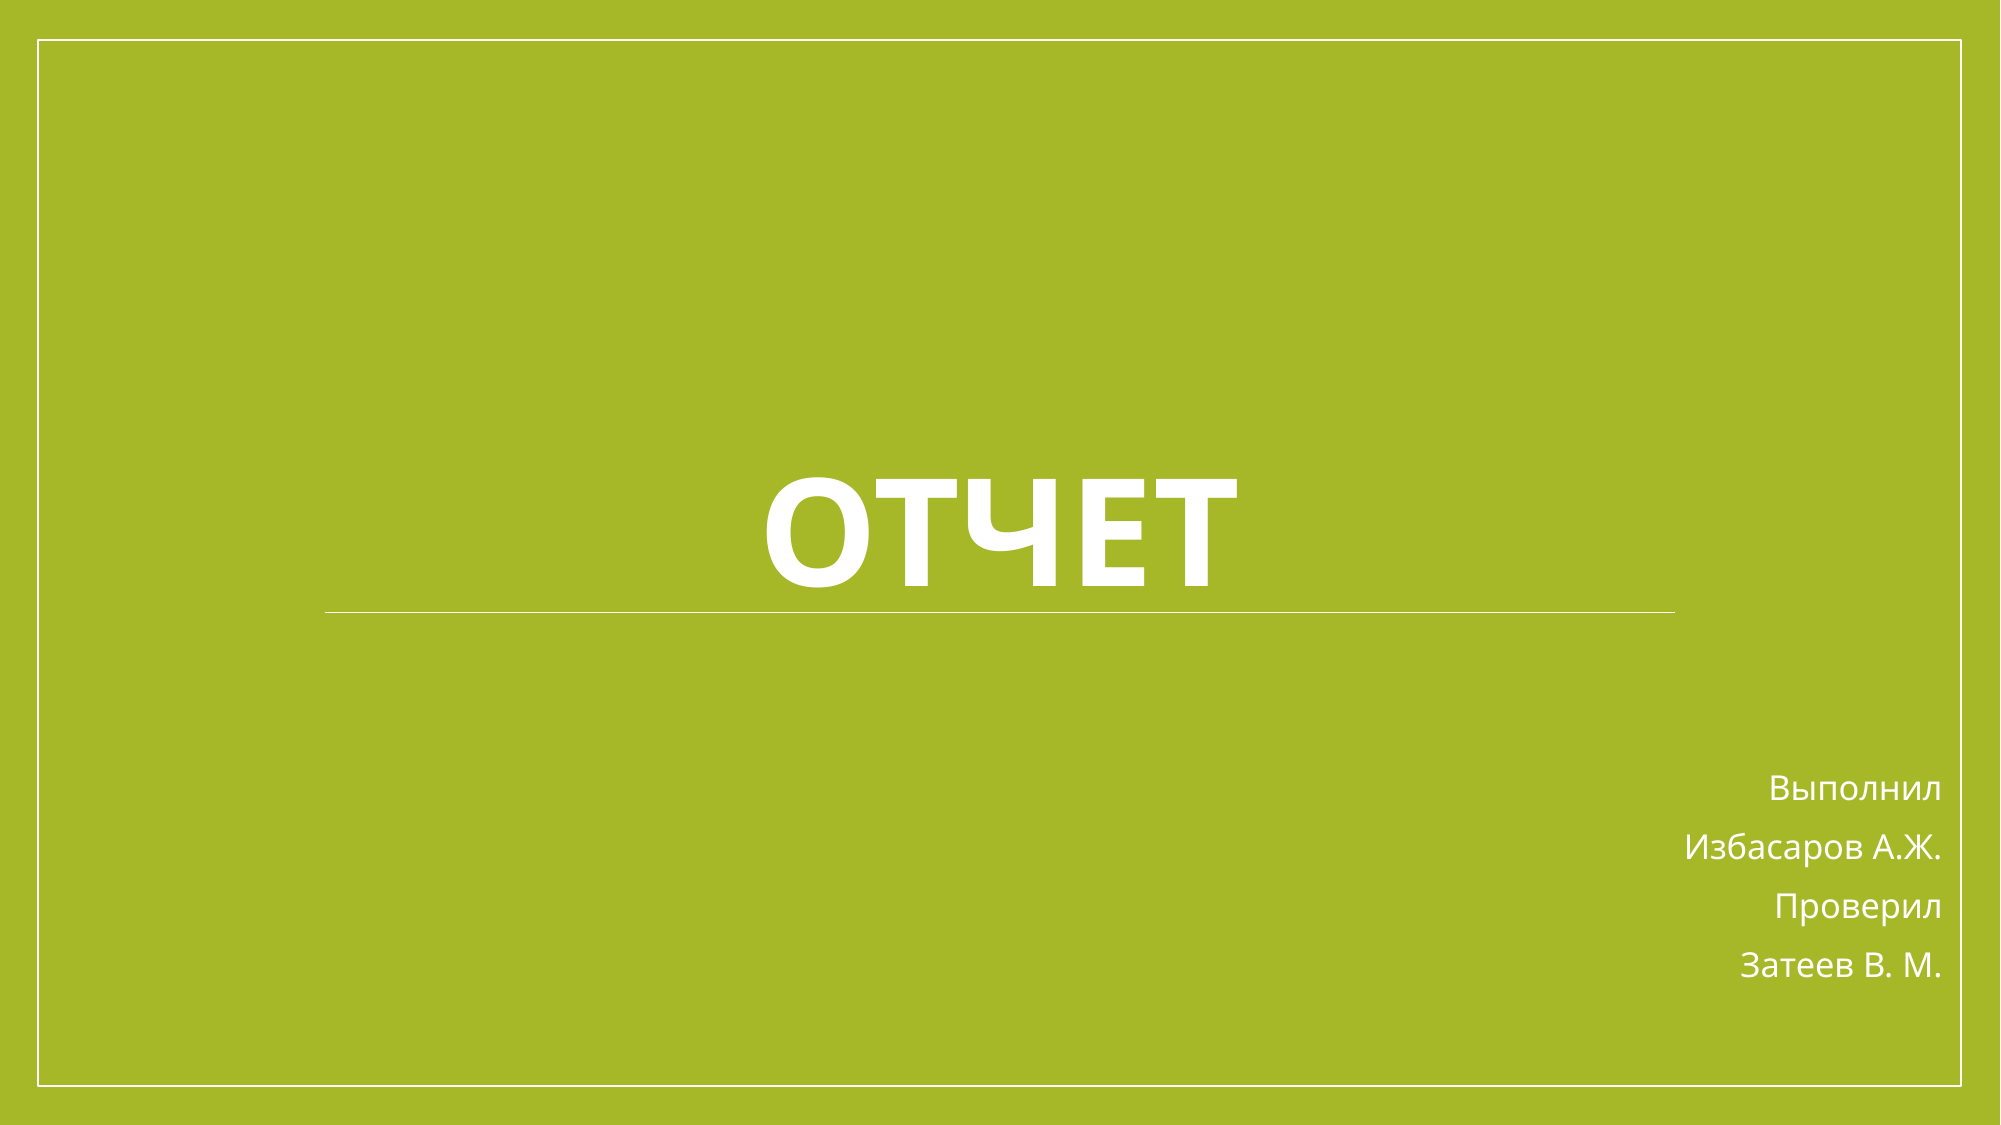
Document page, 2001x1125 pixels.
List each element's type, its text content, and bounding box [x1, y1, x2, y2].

subtitle Выполнил Избасаров А.Ж. Проверил Затеев В. М. [1236, 763, 1958, 993]
title Отчет [182, 144, 1818, 625]
